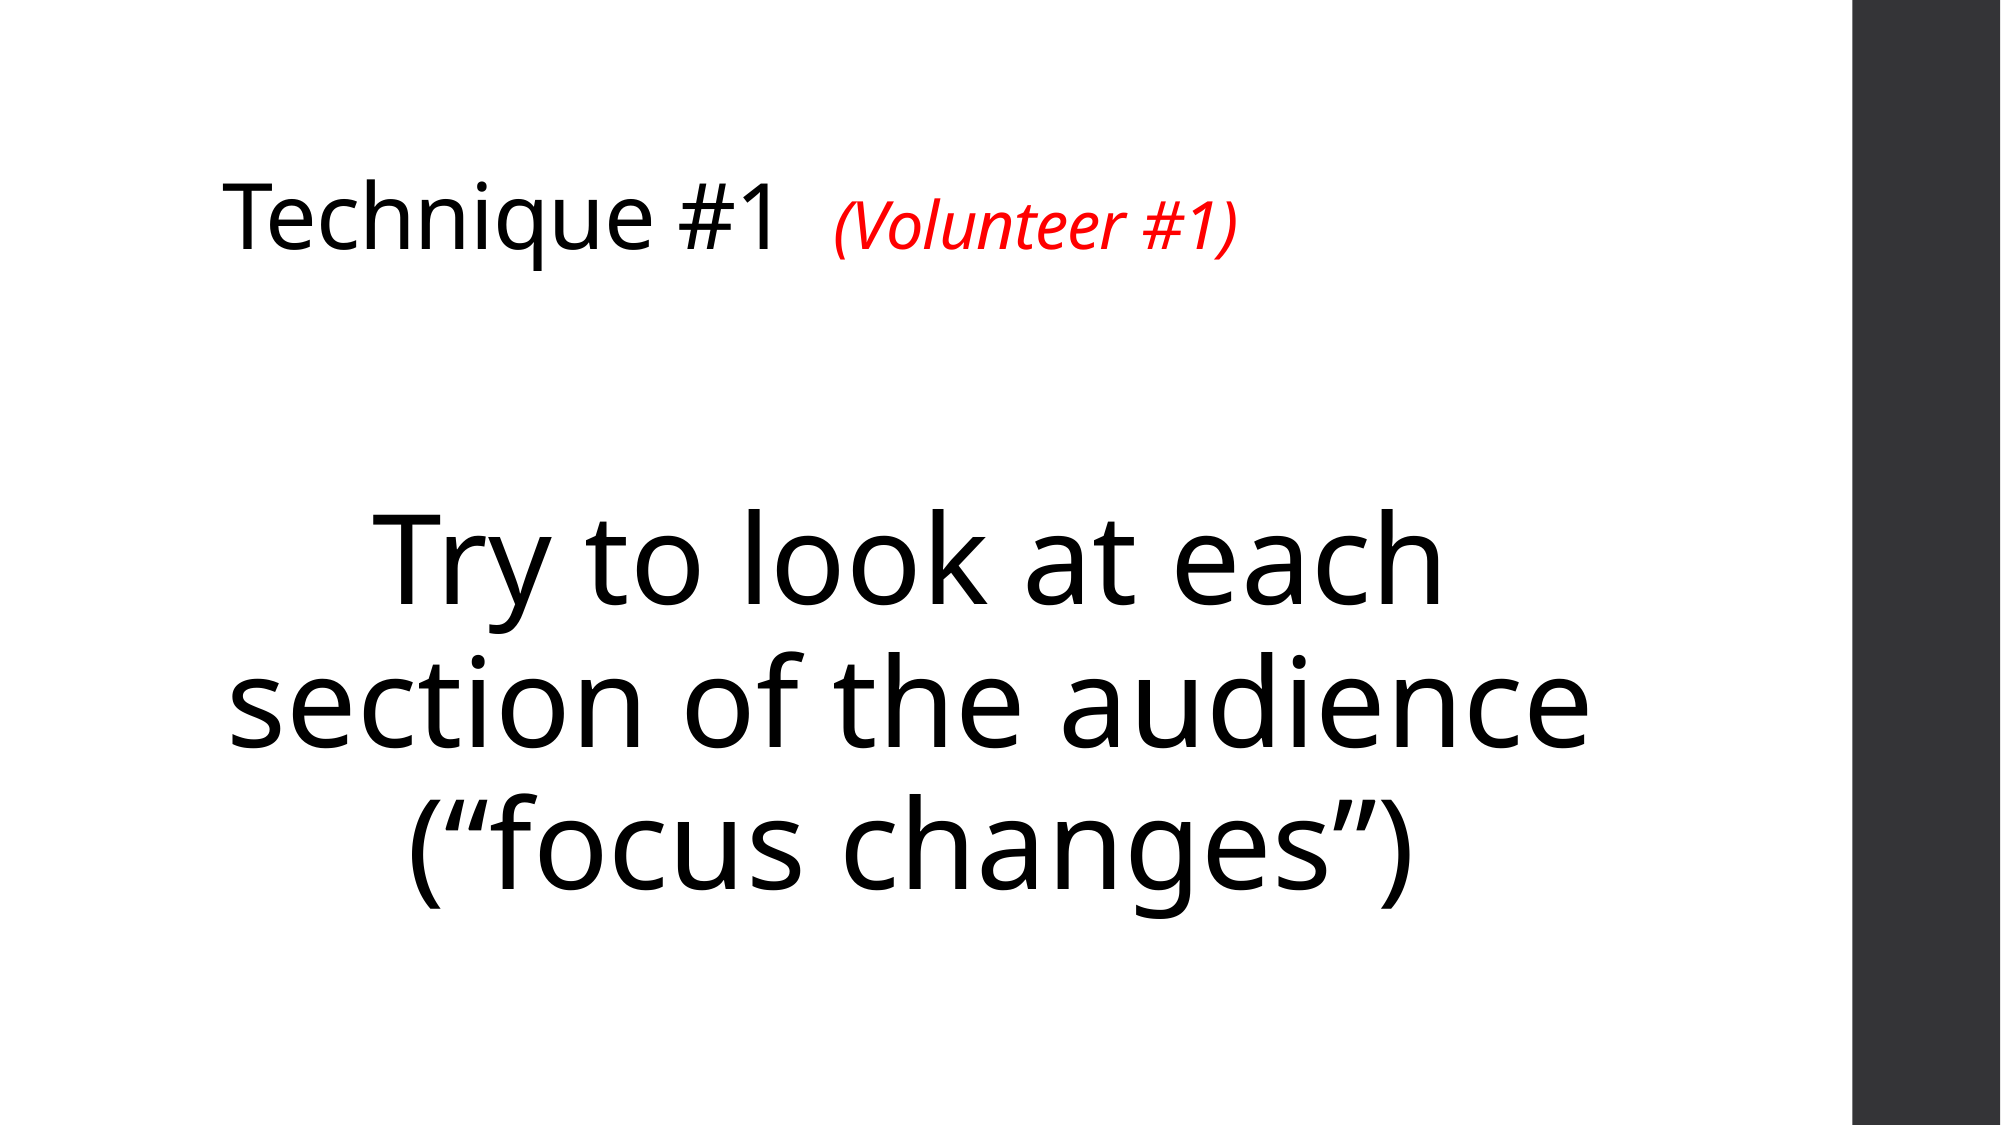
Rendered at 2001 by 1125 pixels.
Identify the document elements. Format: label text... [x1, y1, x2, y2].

title Technique #1 (Volunteer #1) [206, 60, 1797, 278]
list Try to look at each section of the audience (“focus changes”) [206, 299, 1617, 1014]
